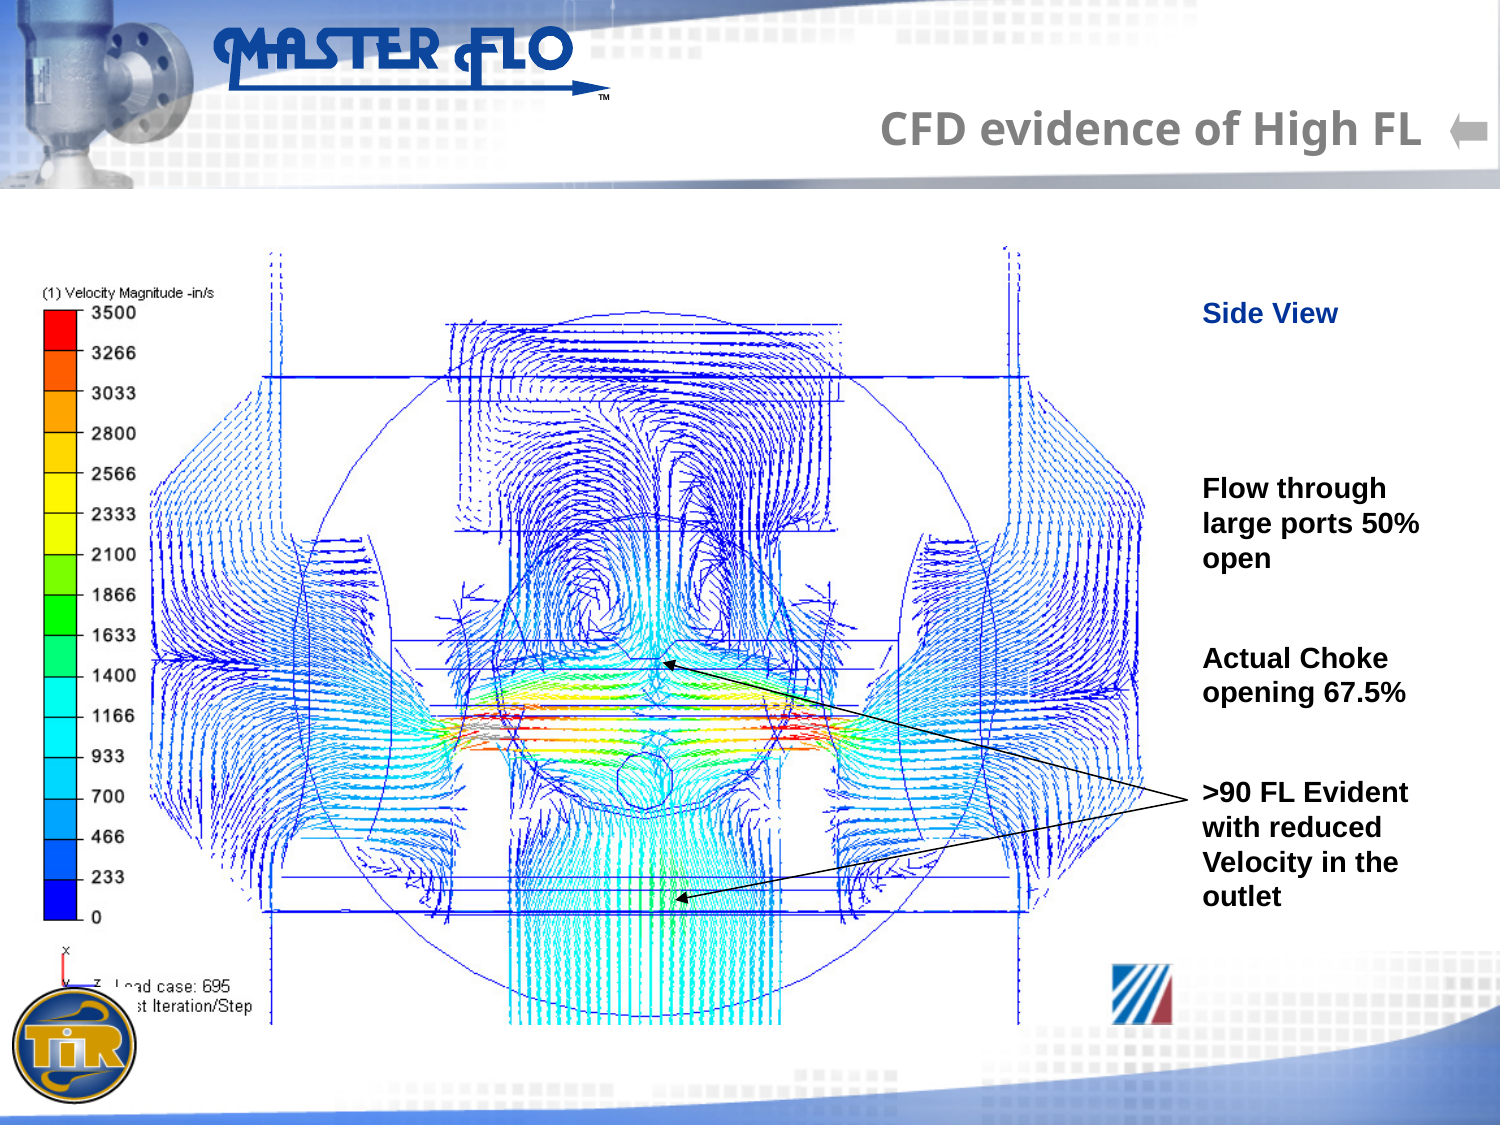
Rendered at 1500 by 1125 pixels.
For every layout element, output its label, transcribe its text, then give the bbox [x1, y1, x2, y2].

text_box Flow through large ports 50% open Actual Choke opening 67.5% >90 FL Evident with reduced Velocity in the outlet [1187, 462, 1463, 921]
picture [0, 246, 1500, 1125]
title CFD evidence of High FL [637, 50, 1438, 163]
text_box Side View [1187, 287, 1388, 338]
picture [0, 0, 1500, 189]
